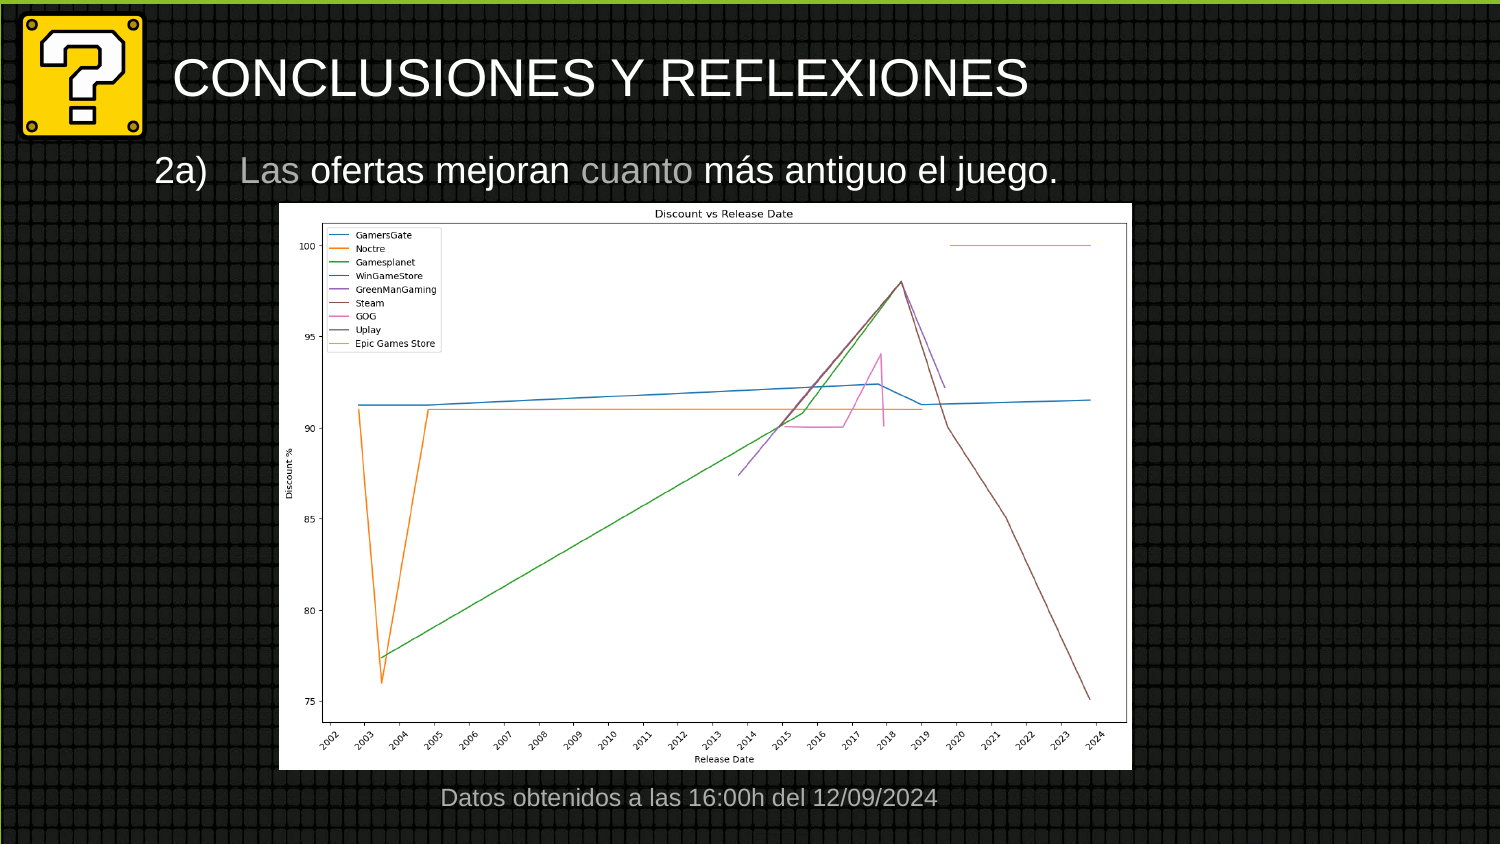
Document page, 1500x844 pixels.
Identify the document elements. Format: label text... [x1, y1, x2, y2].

text_box 2a) Las ofertas mejoran cuanto más antiguo el juego. [139, 130, 1261, 206]
title CONCLUSIONES Y REFLEXIONES [5, 28, 12, 123]
text_box Datos obtenidos a las 16:00h del 12/09/2024 [425, 779, 1016, 829]
picture [0, 0, 1500, 844]
title CONCLUSIONES Y REFLEXIONES [152, 28, 1404, 123]
